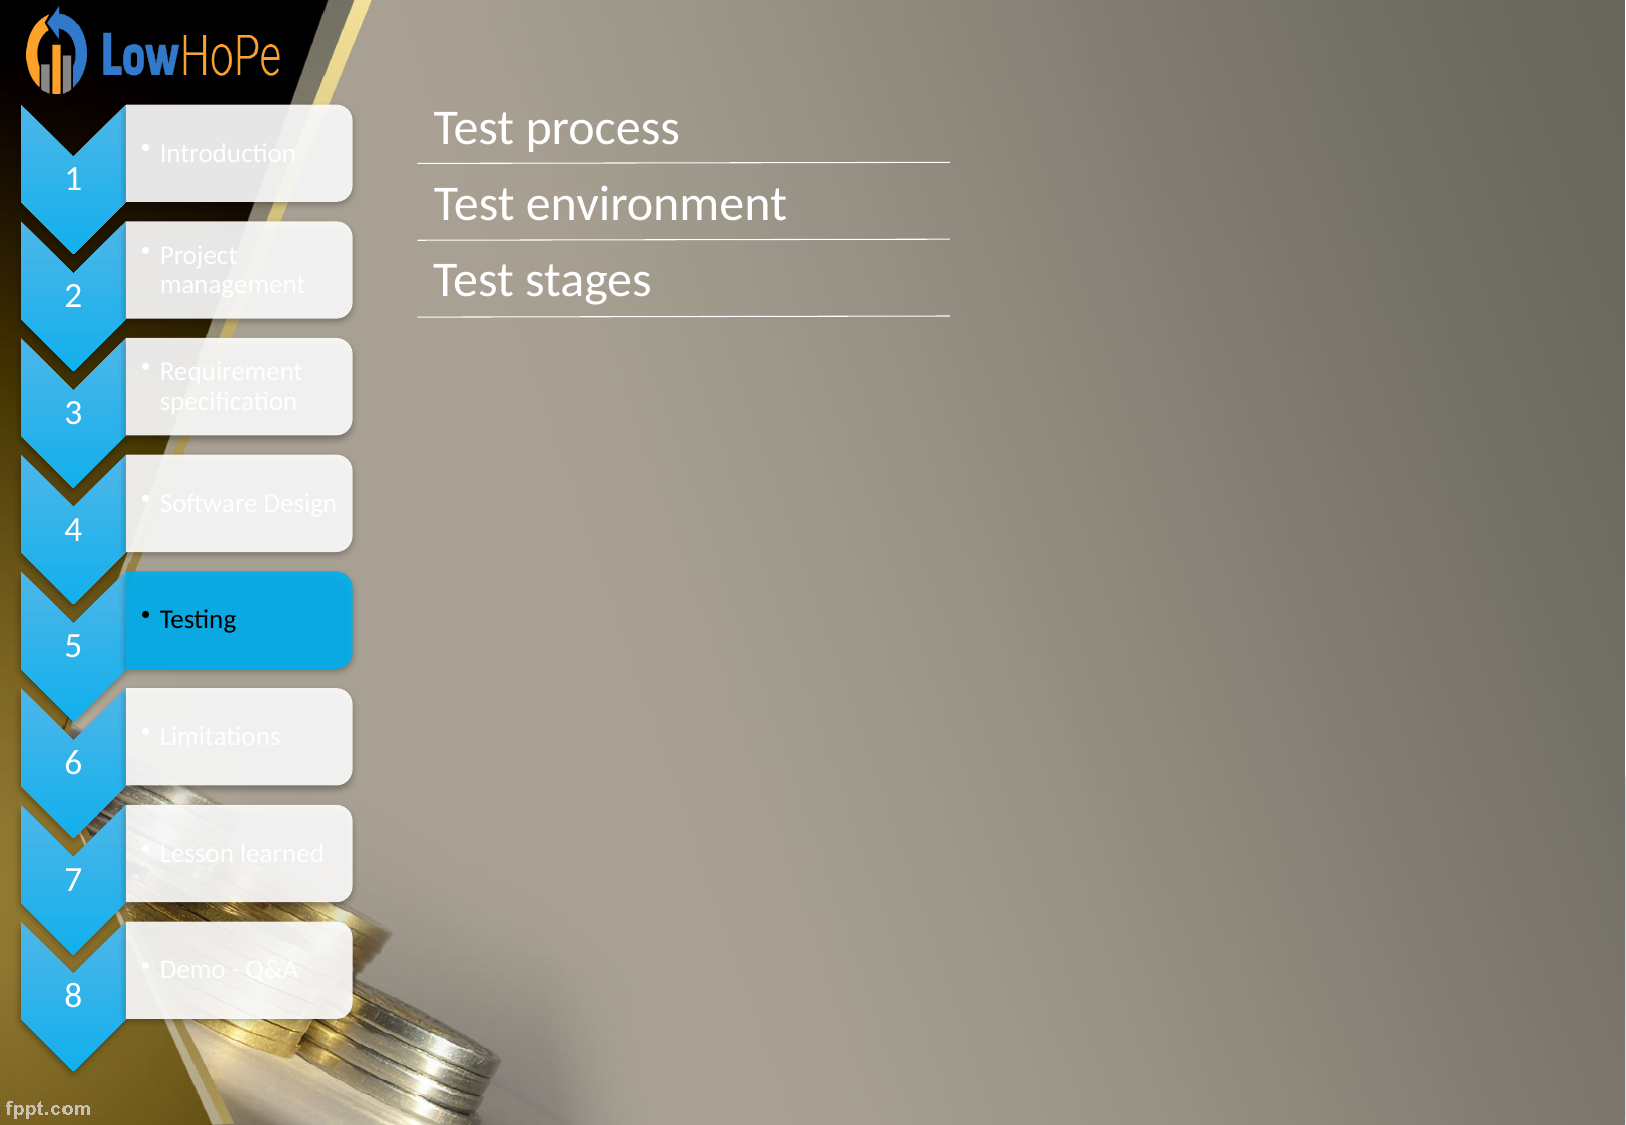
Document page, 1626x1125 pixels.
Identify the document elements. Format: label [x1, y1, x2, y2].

text_box [20, 103, 353, 1072]
picture [0, 0, 1625, 1125]
